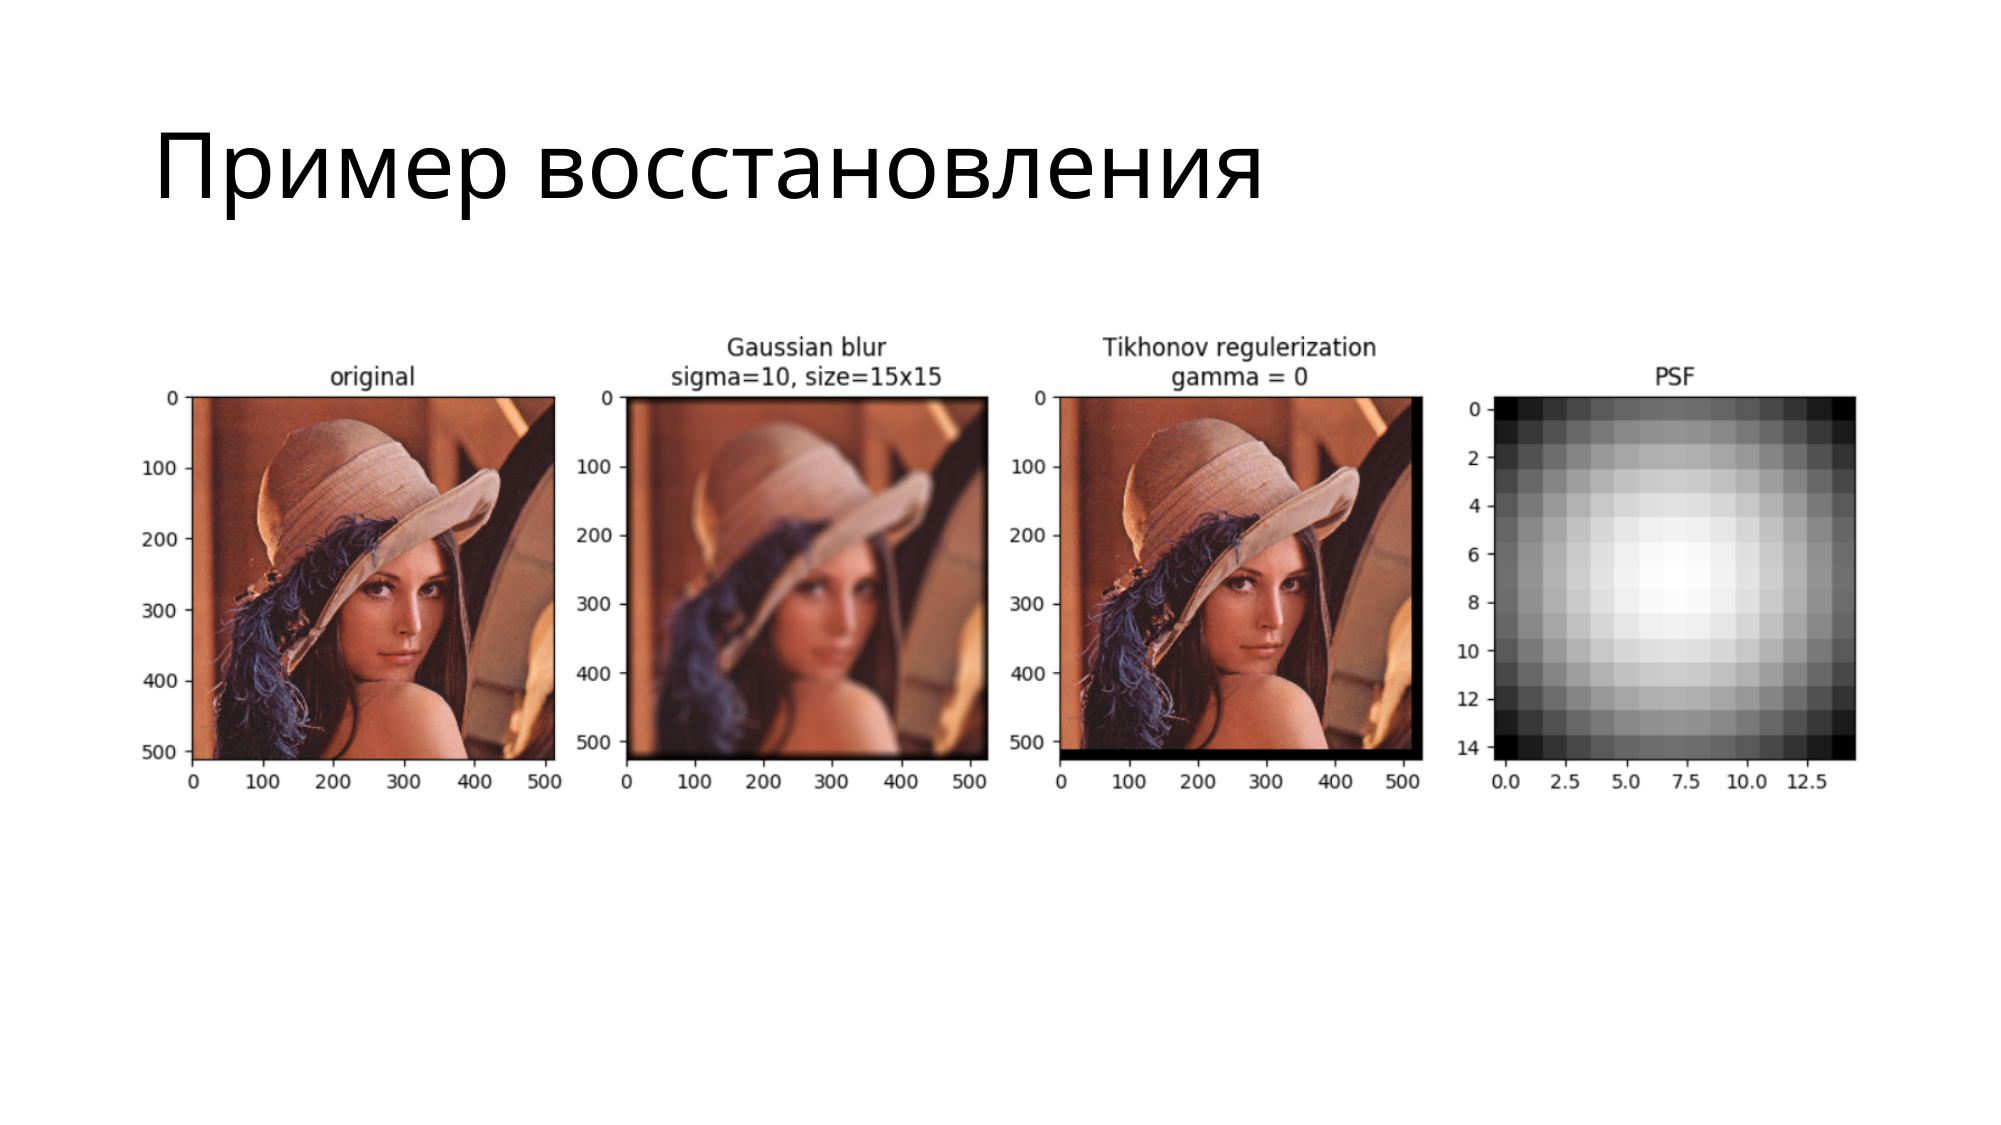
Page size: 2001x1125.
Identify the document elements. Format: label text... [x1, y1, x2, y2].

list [137, 332, 1863, 793]
title Пример восстановления [137, 59, 1863, 278]
